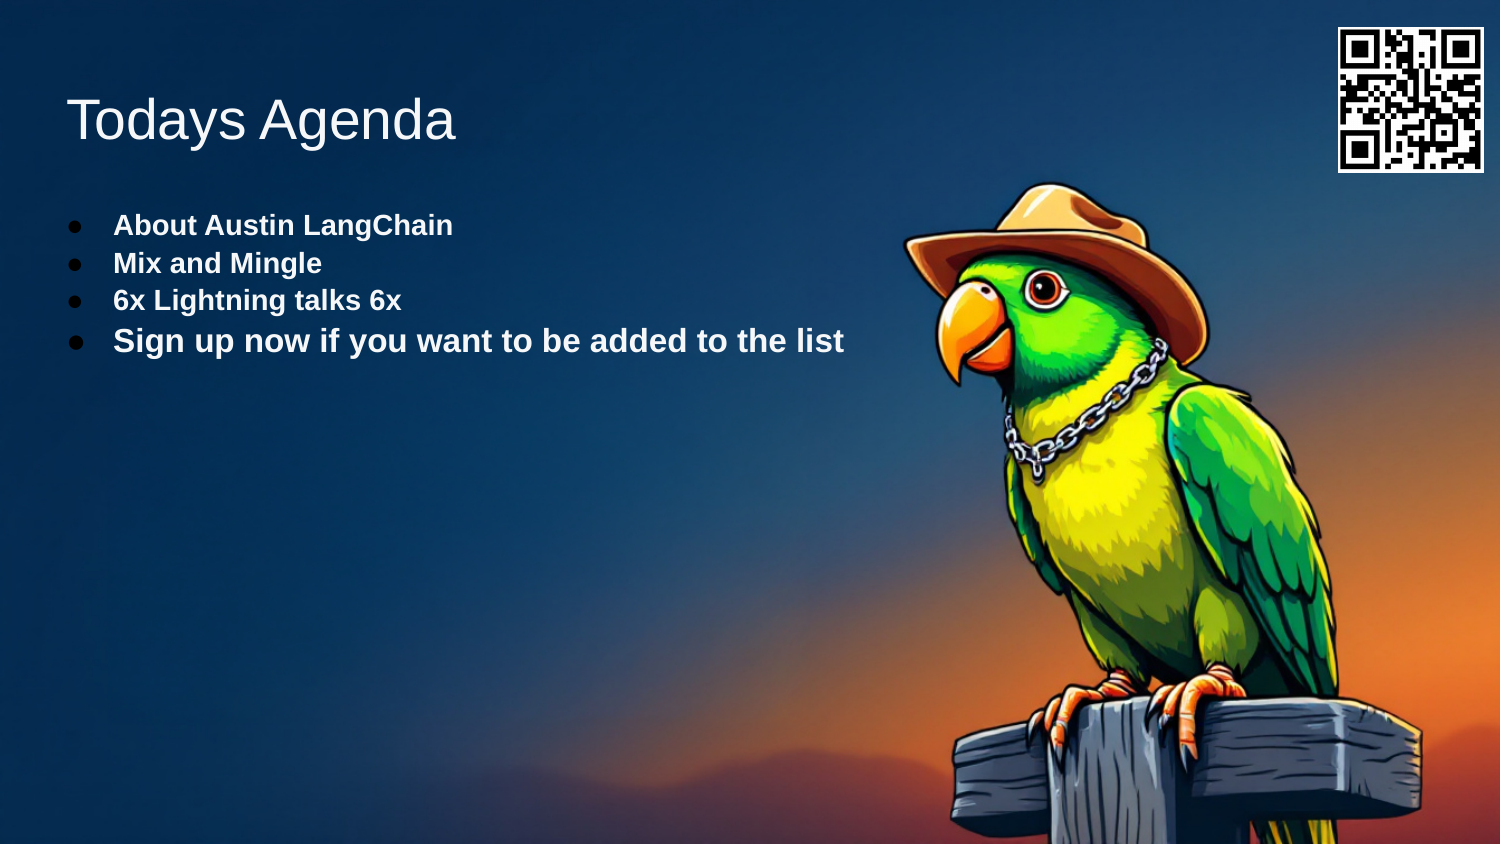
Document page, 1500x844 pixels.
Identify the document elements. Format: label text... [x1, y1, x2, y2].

list About Austin LangChain Mix and Mingle 6x Lightning talks 6x Sign up now if you want to be added to the list [51, 189, 900, 750]
picture [0, 0, 1500, 844]
title Todays Agenda [51, 72, 1333, 167]
